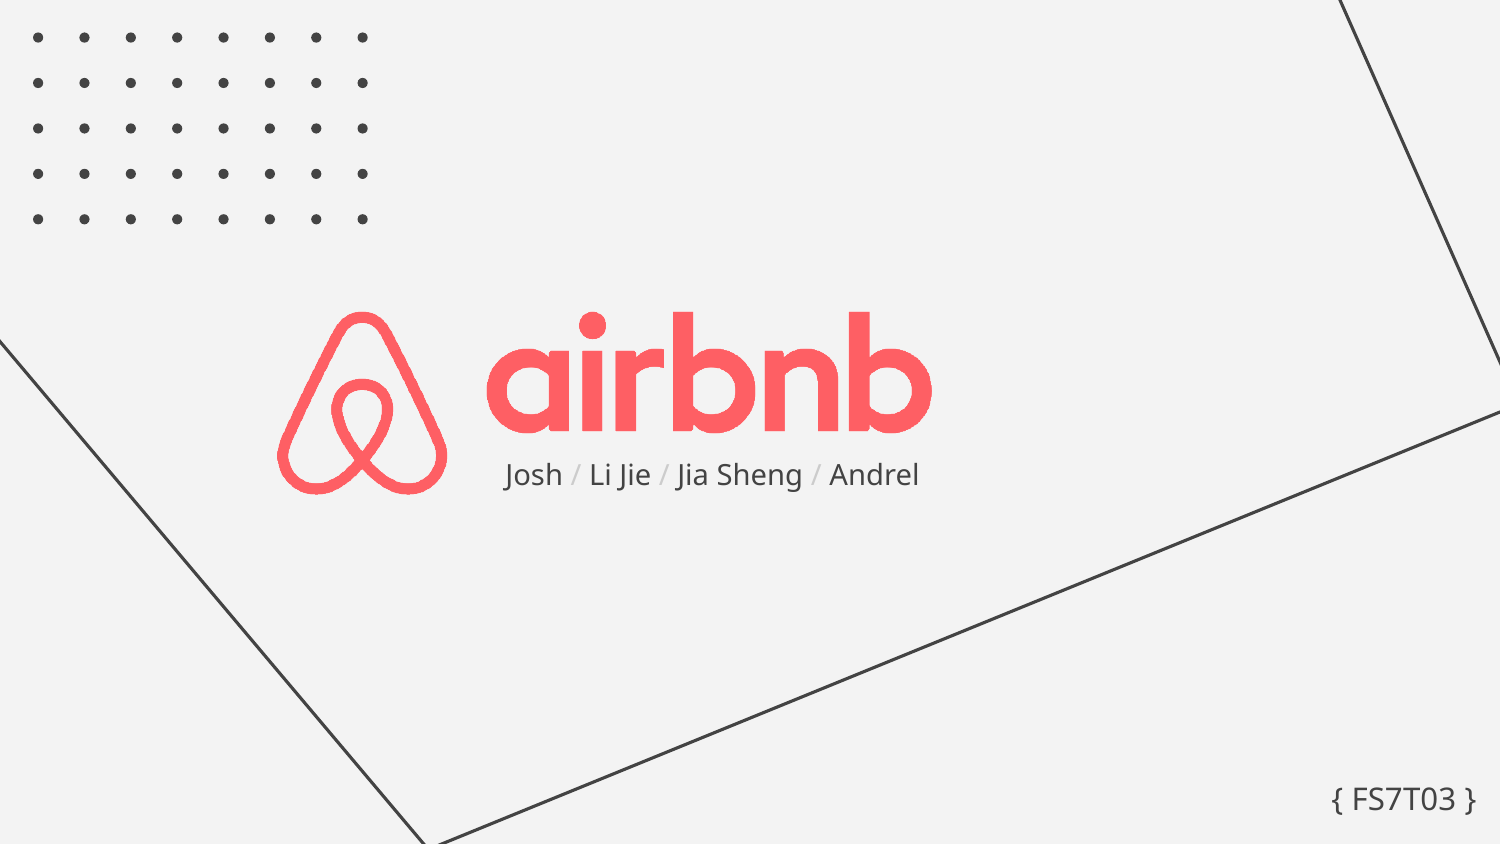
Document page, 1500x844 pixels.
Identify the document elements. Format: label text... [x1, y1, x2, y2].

subtitle Josh / Li Jie / Jia Sheng / Andrel [245, 440, 1179, 536]
picture [272, 236, 979, 509]
subtitle { FS7T03 } [1242, 763, 1500, 844]
